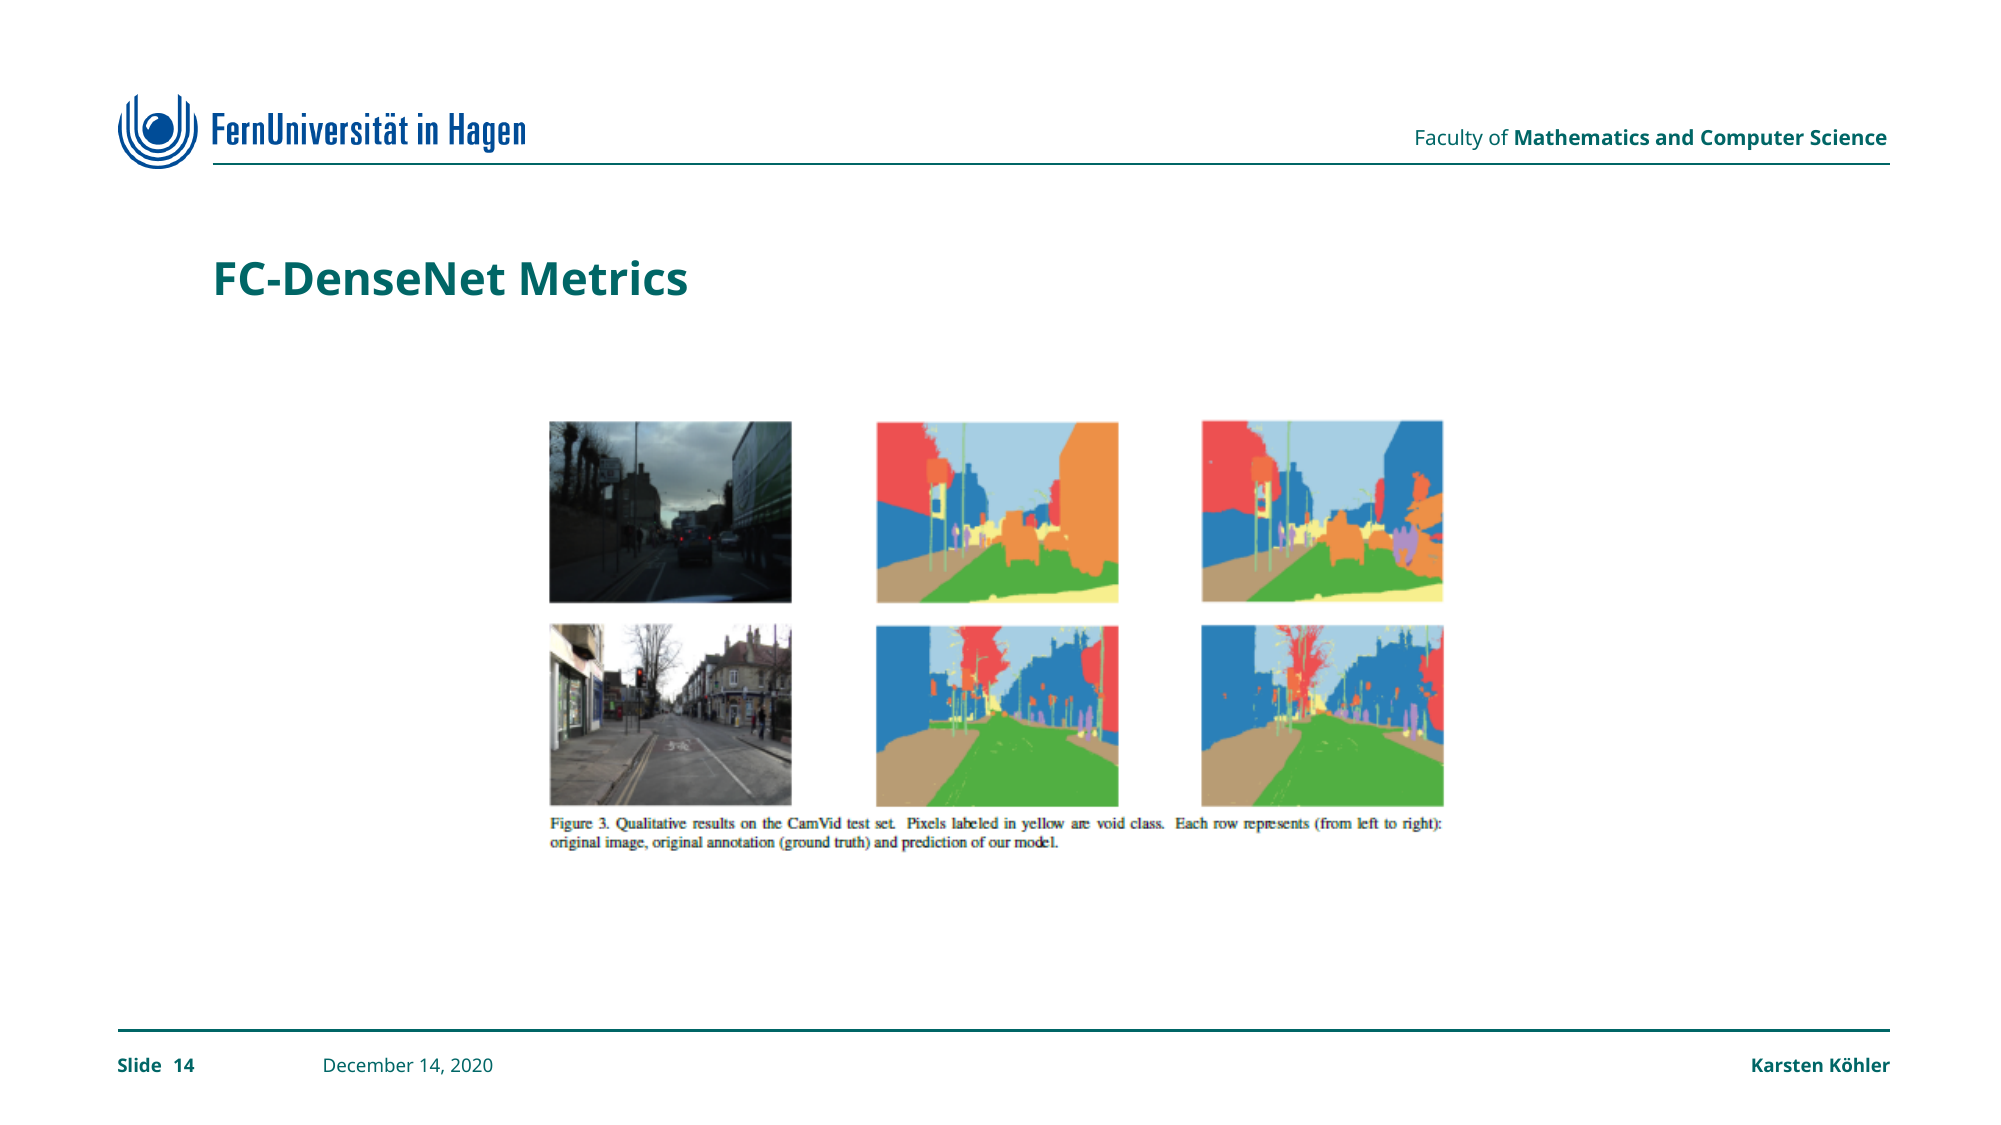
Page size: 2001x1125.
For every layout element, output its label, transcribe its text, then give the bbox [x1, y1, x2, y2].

title FC-DenseNet Metrics [212, 249, 1890, 315]
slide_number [322, 1054, 528, 1094]
picture [118, 94, 525, 169]
picture [534, 406, 1466, 876]
slide_number 14 [173, 1054, 280, 1094]
footer Karsten Köhler [595, 1054, 1891, 1094]
